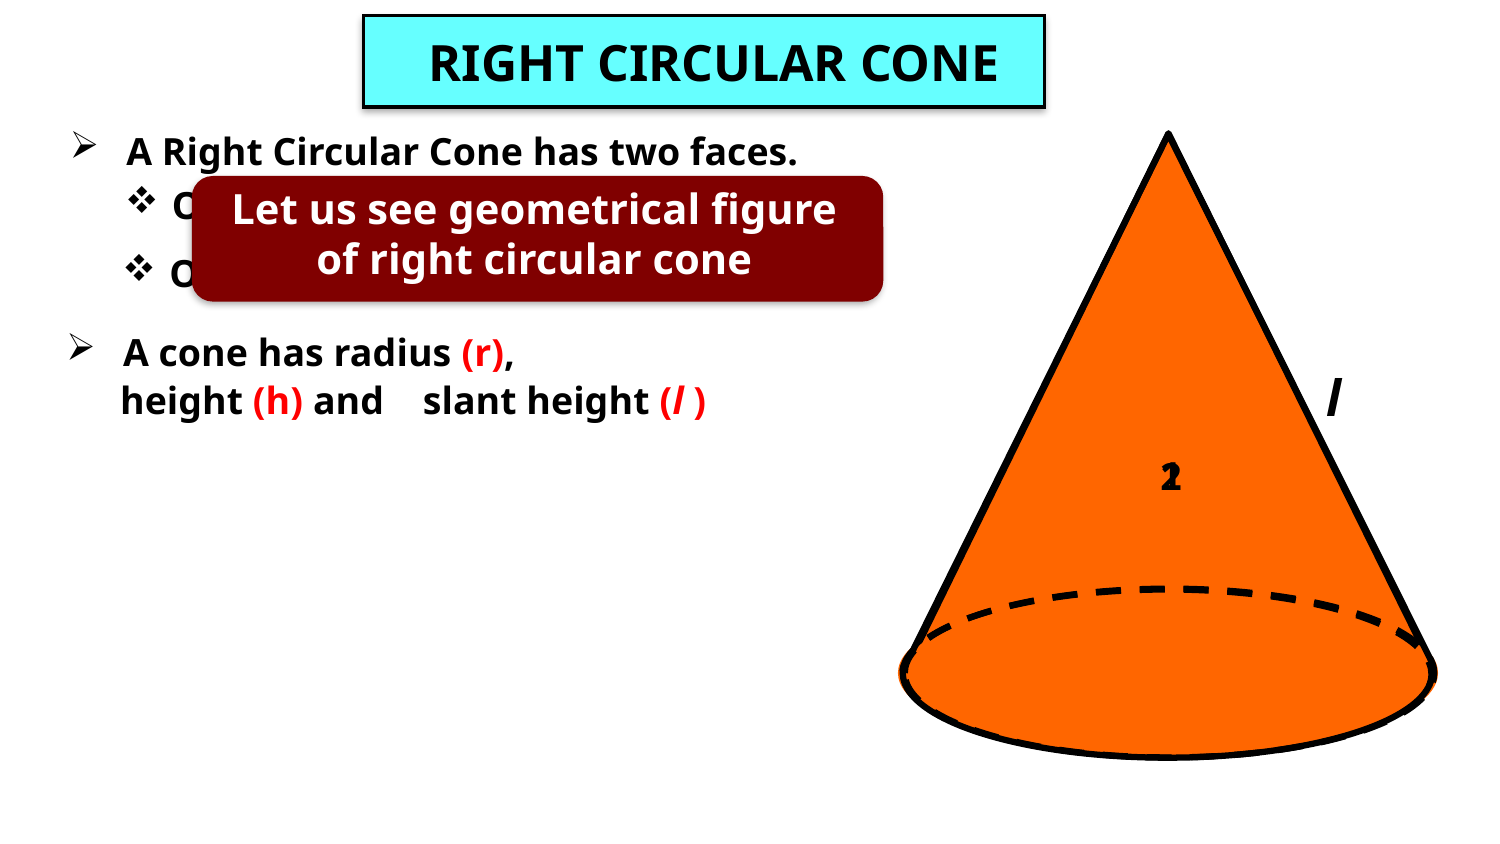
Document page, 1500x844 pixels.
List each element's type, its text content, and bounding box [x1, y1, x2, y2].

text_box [901, 134, 1433, 760]
text_box [189, 173, 886, 304]
text_box One circular face [110, 175, 203, 235]
text_box height (h) and [105, 369, 400, 430]
text_box A Right Circular Cone has two faces. [55, 120, 814, 180]
text_box Let us see geometrical figure of right circular cone [205, 175, 864, 291]
text_box slant height (l ) [408, 369, 722, 430]
text_box A cone has radius (r), [51, 321, 530, 382]
text_box One curved face [107, 242, 192, 303]
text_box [363, 15, 1051, 108]
